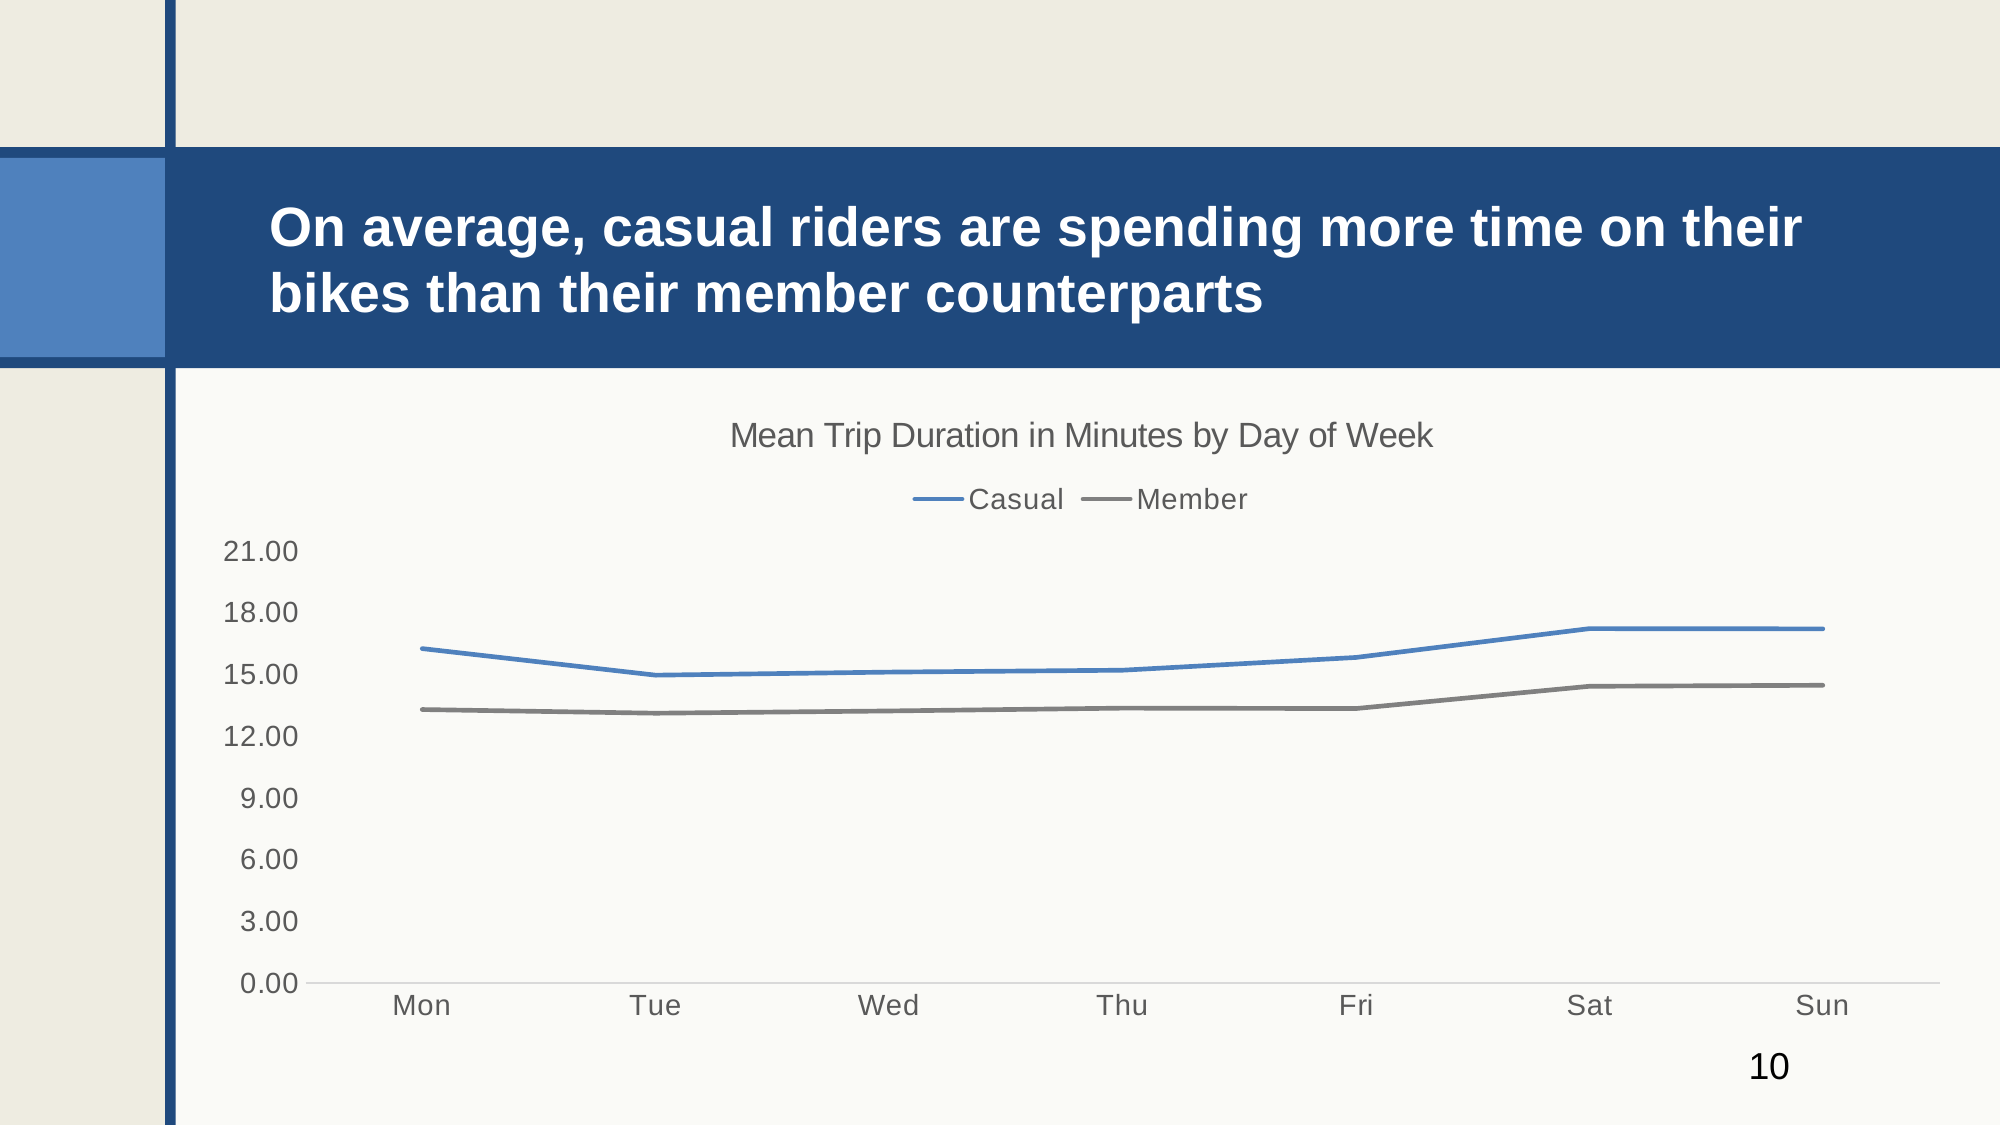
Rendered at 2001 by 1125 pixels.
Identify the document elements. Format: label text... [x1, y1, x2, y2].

slide_number 10 [1733, 1036, 1895, 1110]
title On average, casual riders are spending more time on their bikes than their member counterparts [251, 171, 1895, 341]
chart [187, 384, 1976, 1036]
